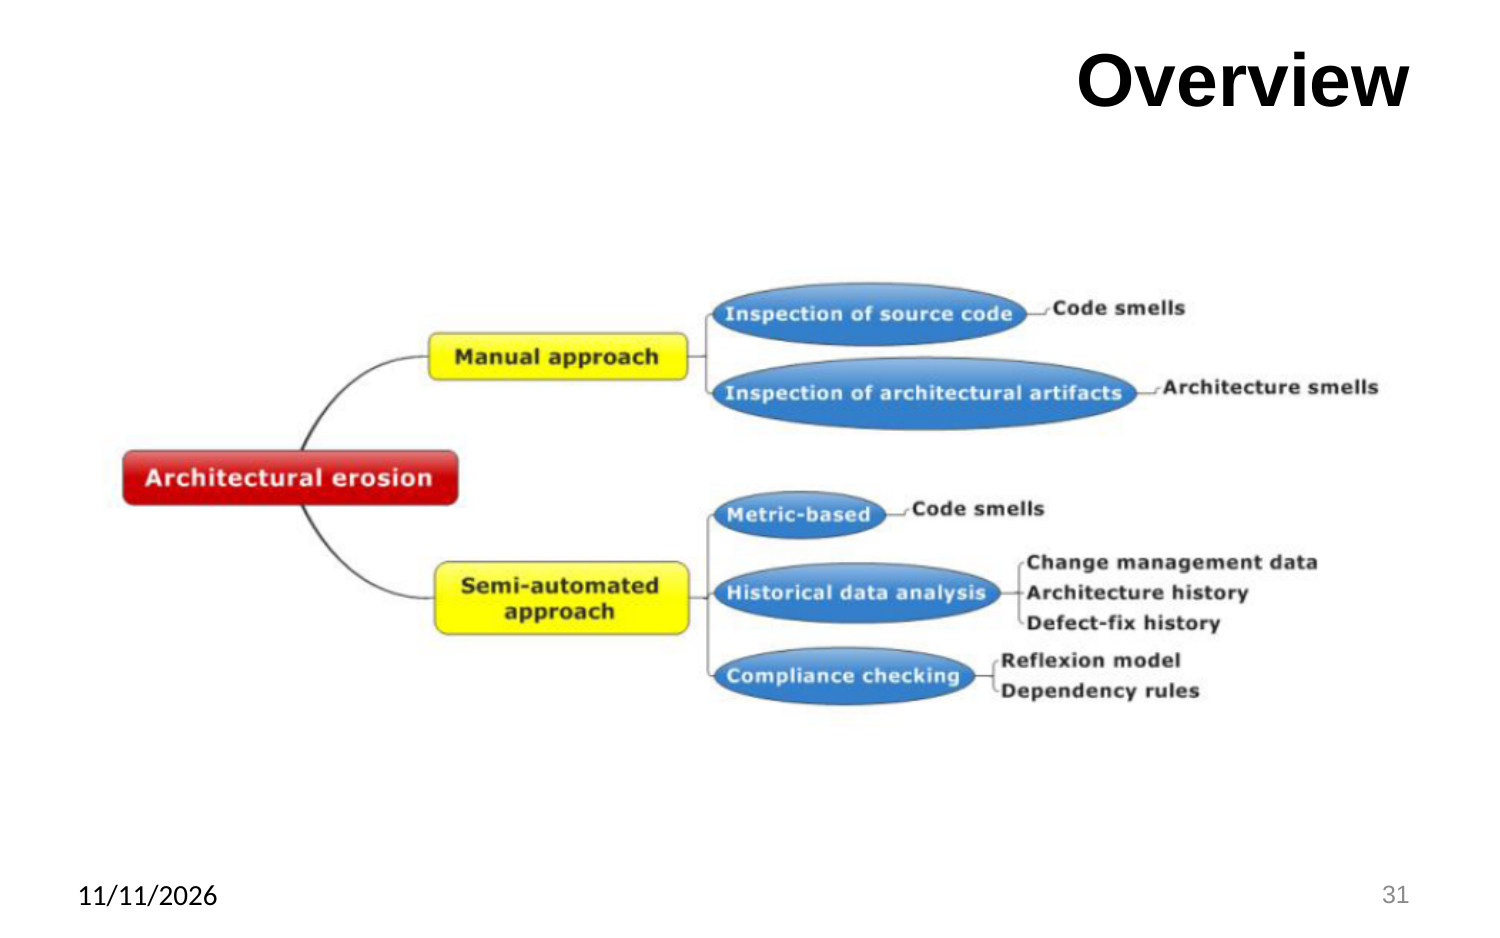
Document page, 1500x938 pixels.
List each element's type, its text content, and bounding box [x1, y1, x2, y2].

slide_number 31 [1074, 868, 1425, 919]
picture [72, 268, 1403, 730]
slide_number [62, 868, 413, 919]
title Overview [75, 27, 1425, 125]
